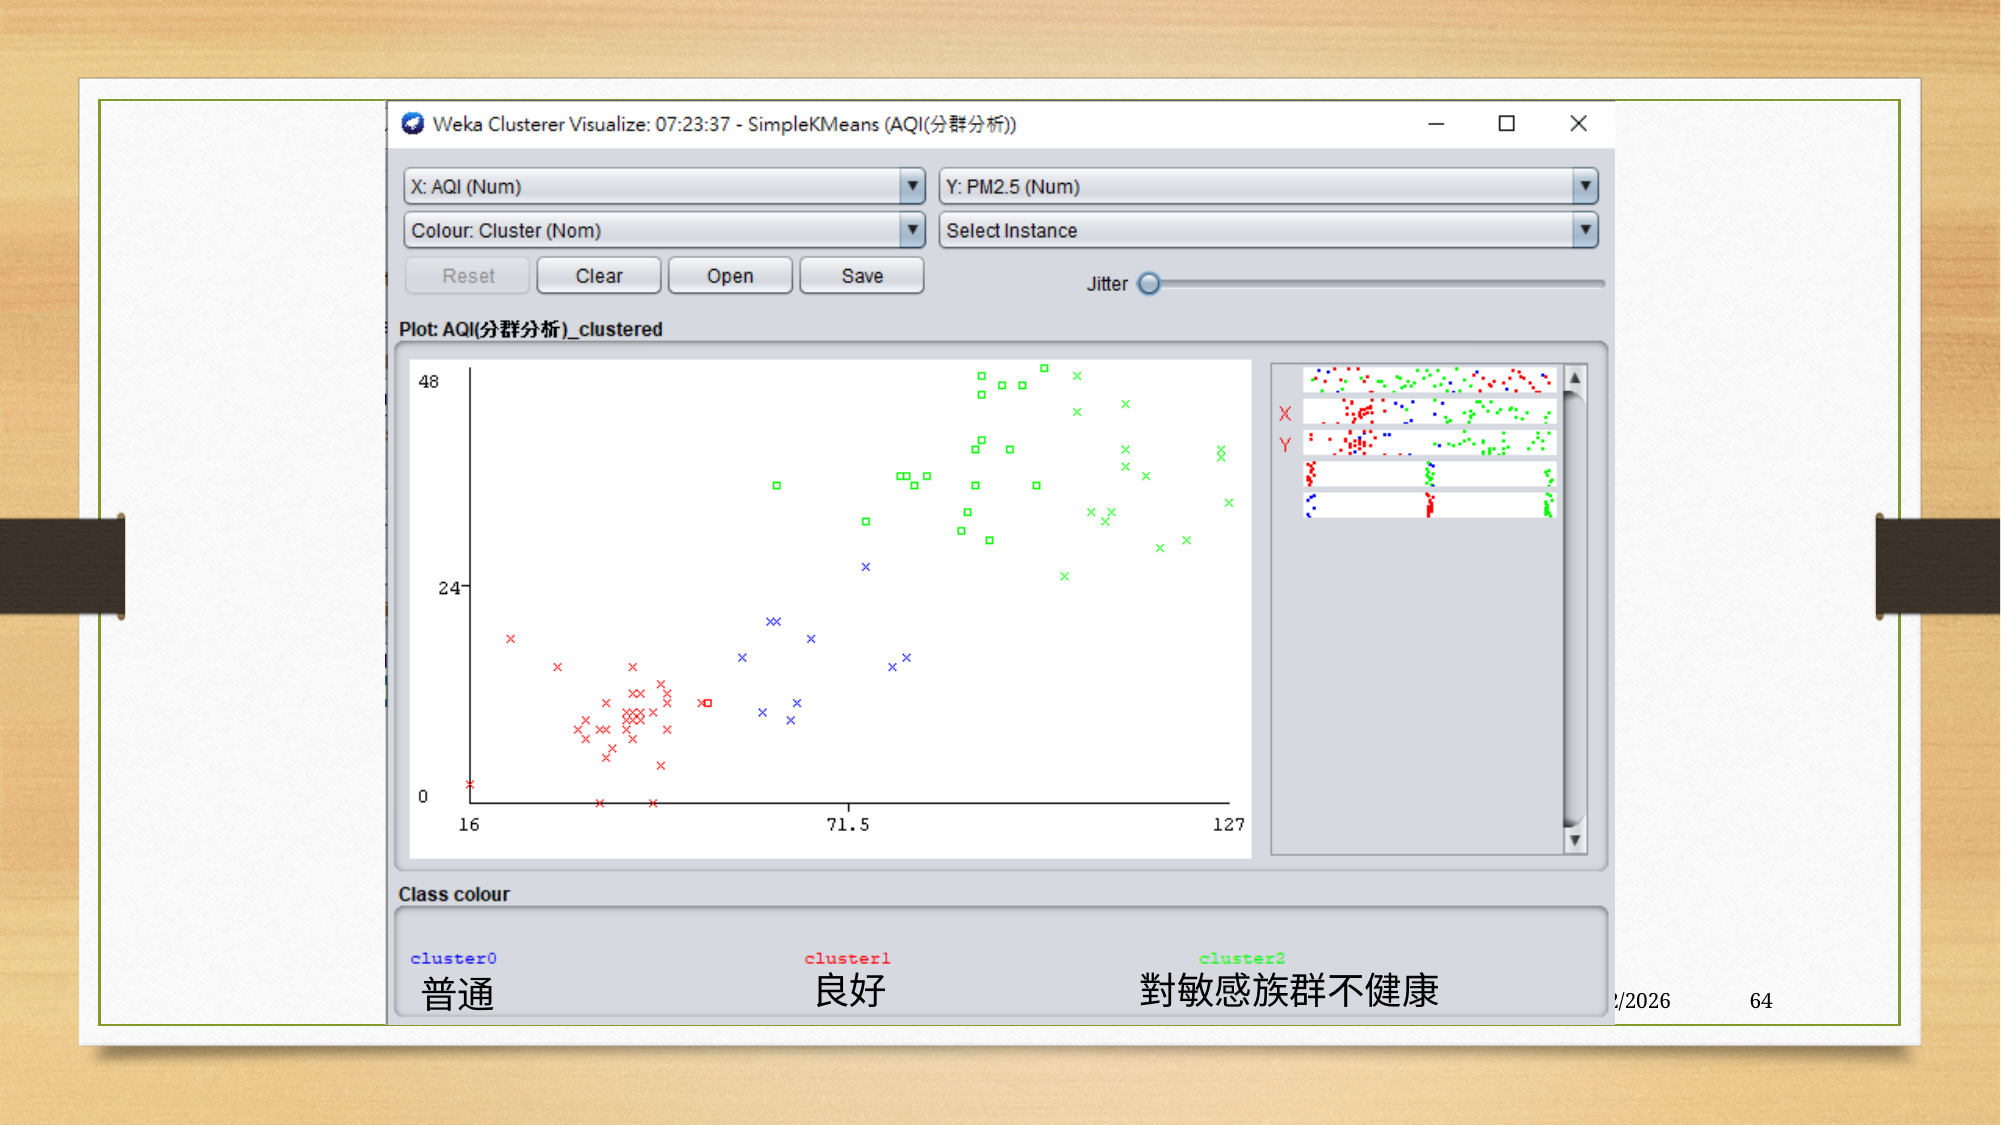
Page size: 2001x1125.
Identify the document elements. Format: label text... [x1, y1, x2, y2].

picture [0, 0, 2001, 1125]
slide_number 64 [1698, 979, 1788, 1025]
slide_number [1615, 979, 1686, 1025]
